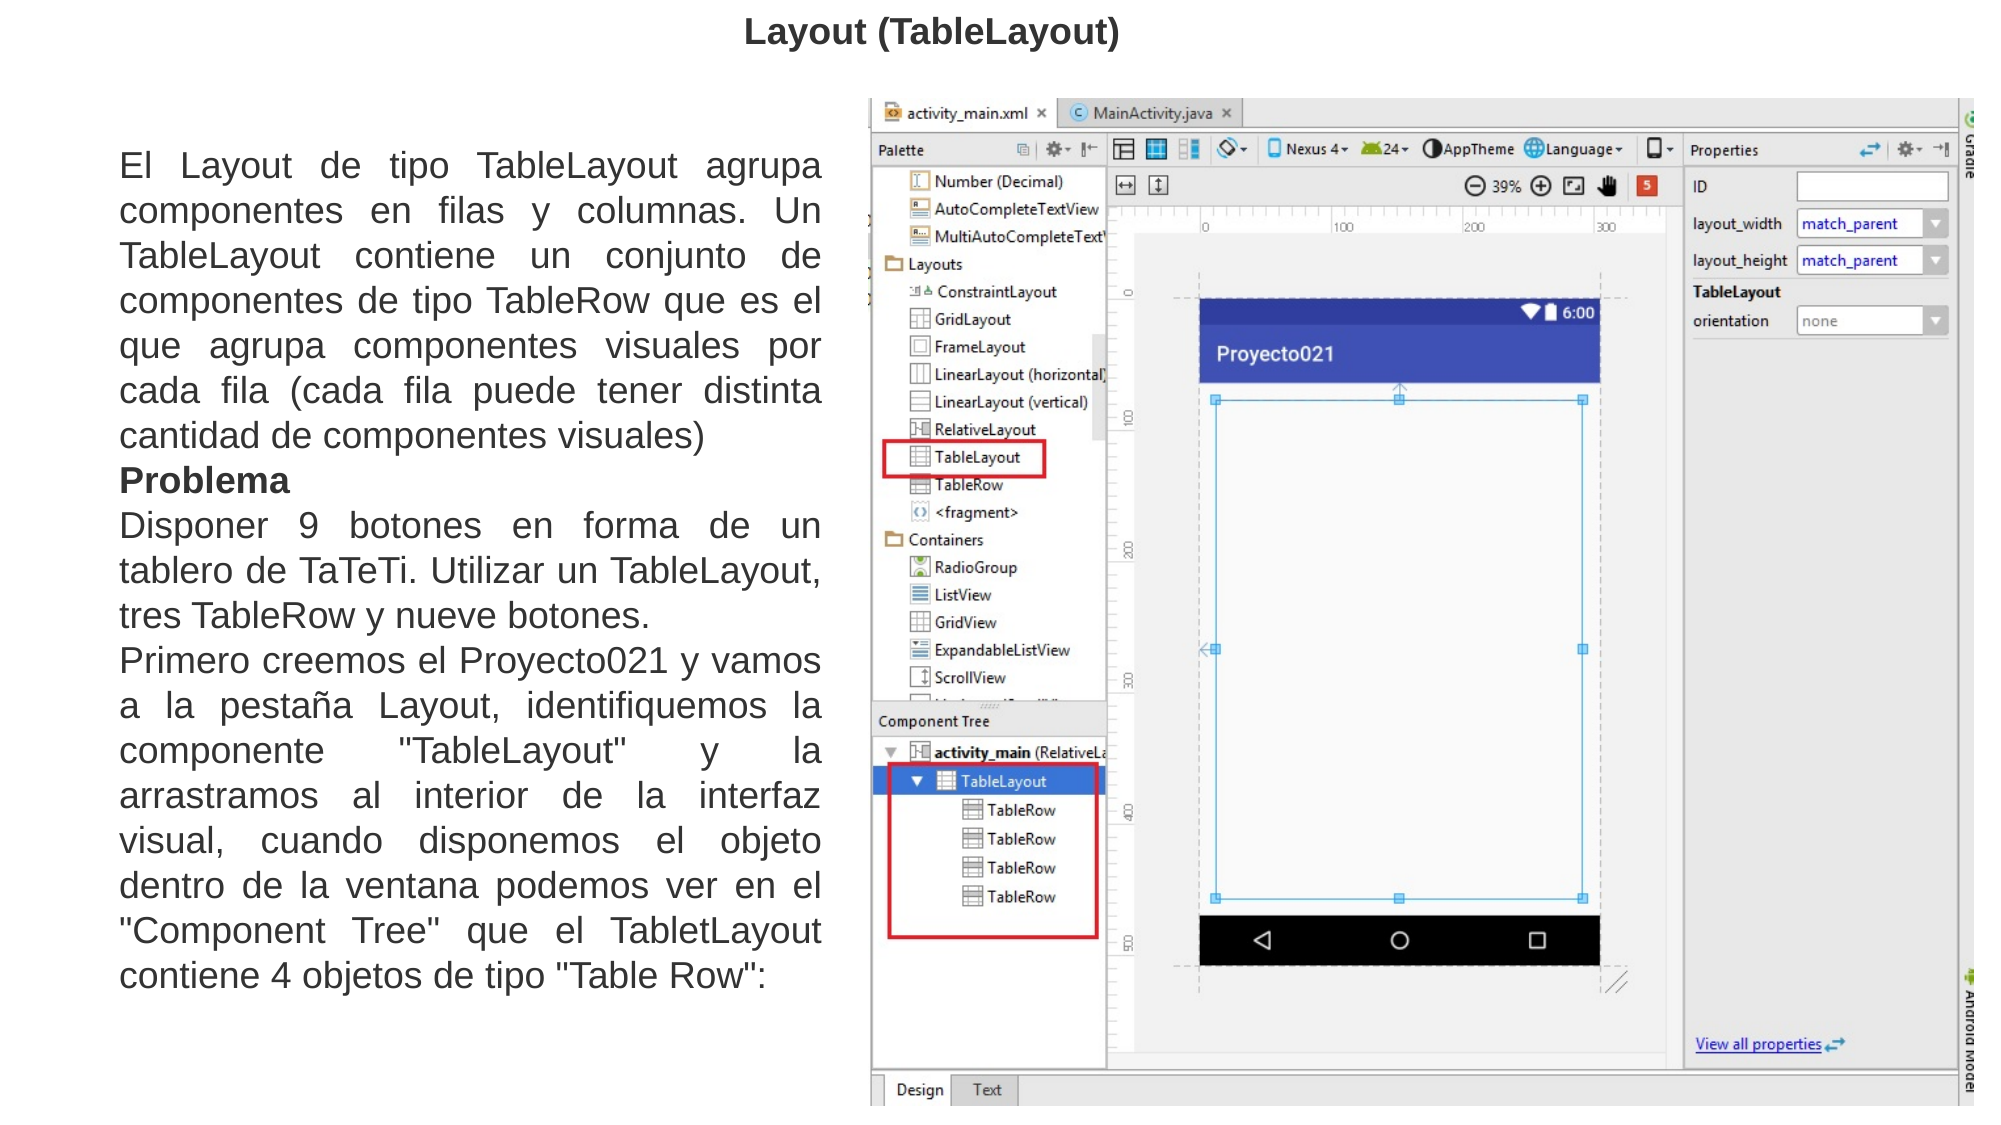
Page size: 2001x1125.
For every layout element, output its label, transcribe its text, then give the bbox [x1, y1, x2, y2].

text_box Layout (TableLayout) [729, 0, 1136, 60]
text_box El Layout de tipo TableLayout agrupa componentes en filas y columnas. Un TableLayout contiene un conjunto de componentes de tipo TableRow que es el que agrupa componentes visuales por cada fila (cada fila puede tener distinta cantidad de componentes visuales) Problema Disponer 9 botones en forma de un tablero de TaTeTi. Utilizar un TableLayout, tres TableRow y nueve botones. Primero creemos el Proyecto021 y vamos a la pestaña Layout, identifiquemos la componente "TableLayout" y la arrastramos al interior de la interfaz visual, cuando disponemos el objeto dentro de la ventana podemos ver en el "Component Tree" que el TabletLayout contiene 4 objetos de tipo "Table Row": [104, 133, 837, 1004]
picture [868, 98, 1974, 1106]
